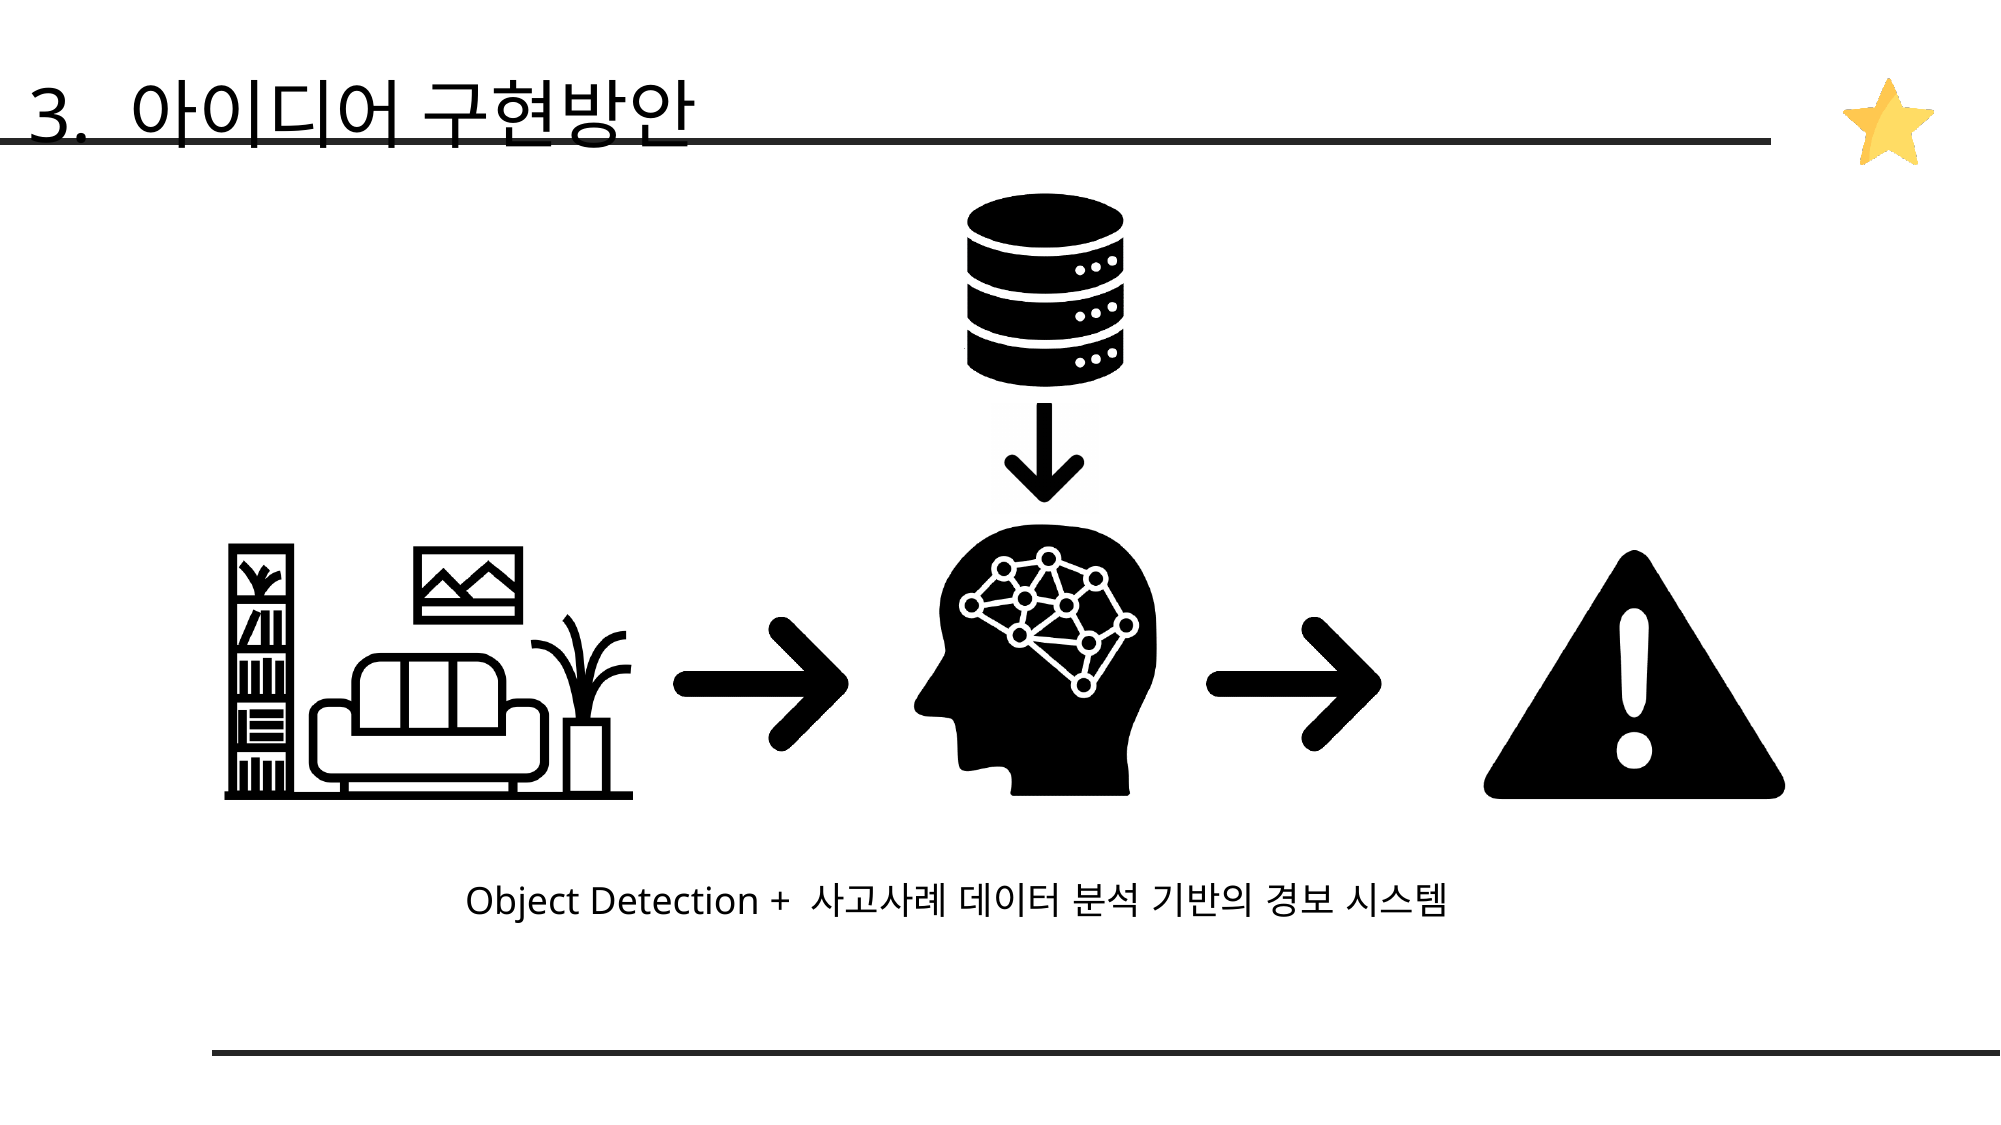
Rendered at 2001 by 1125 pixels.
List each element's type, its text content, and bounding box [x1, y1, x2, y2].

picture [1458, 524, 1810, 832]
picture [1843, 76, 1935, 167]
picture [189, 468, 868, 858]
picture [869, 518, 1401, 808]
picture [904, 168, 1186, 514]
text_box 3. 아이디어 구현방안 [21, 60, 706, 165]
text_box Object Detection + 사고사례 데이터 분석 기반의 경보 시스템 [457, 869, 1543, 930]
